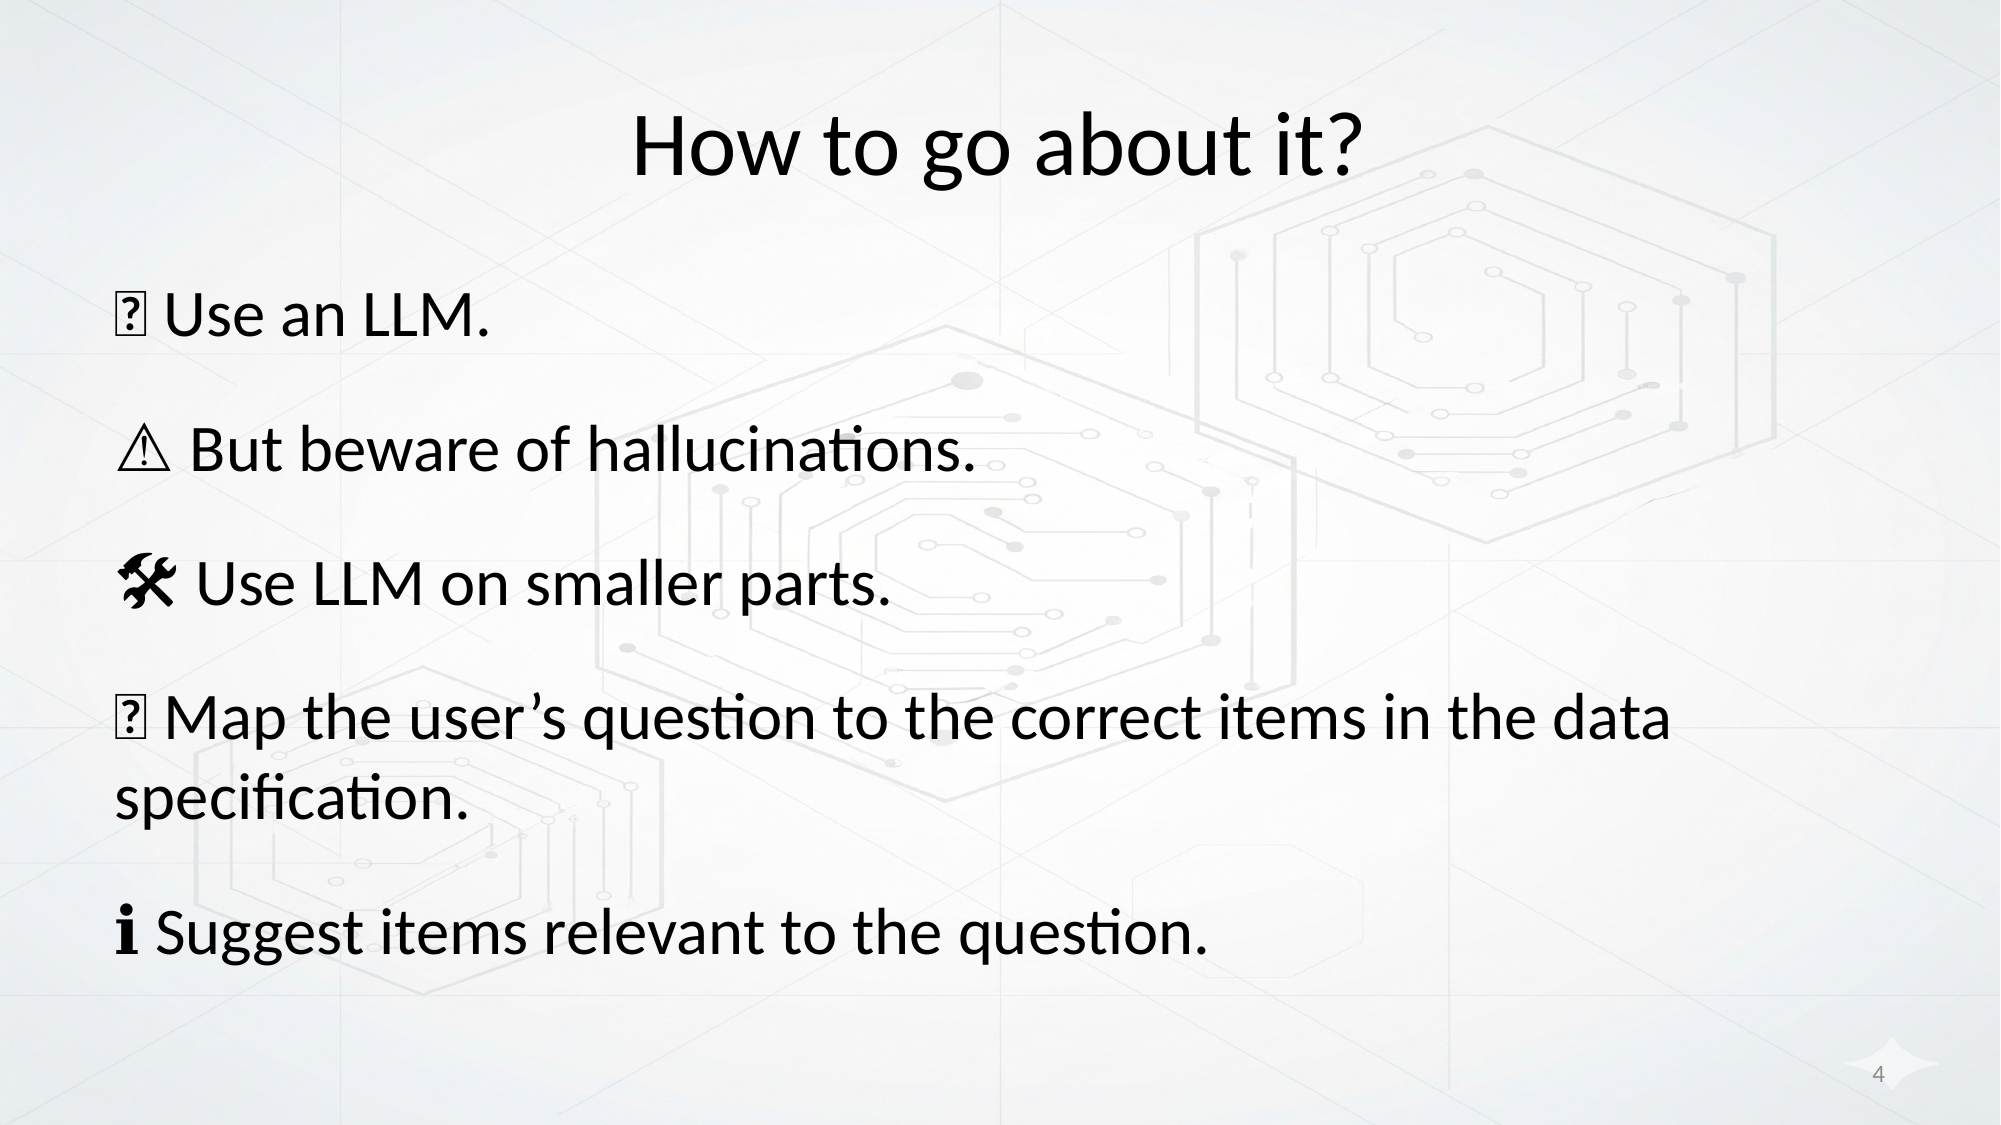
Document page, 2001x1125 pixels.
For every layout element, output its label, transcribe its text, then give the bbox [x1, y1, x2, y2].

list 💡 Use an LLM. ⚠️ But beware of hallucinations. 🛠️ Use LLM on smaller parts. 🎯 Map the user’s question to the correct items in the data specification. ℹ️ Suggest items relevant to the question. [99, 262, 1900, 1103]
slide_number 4 [1433, 1042, 1900, 1103]
picture [0, 0, 2001, 1125]
title How to go about it? [99, 45, 1900, 233]
